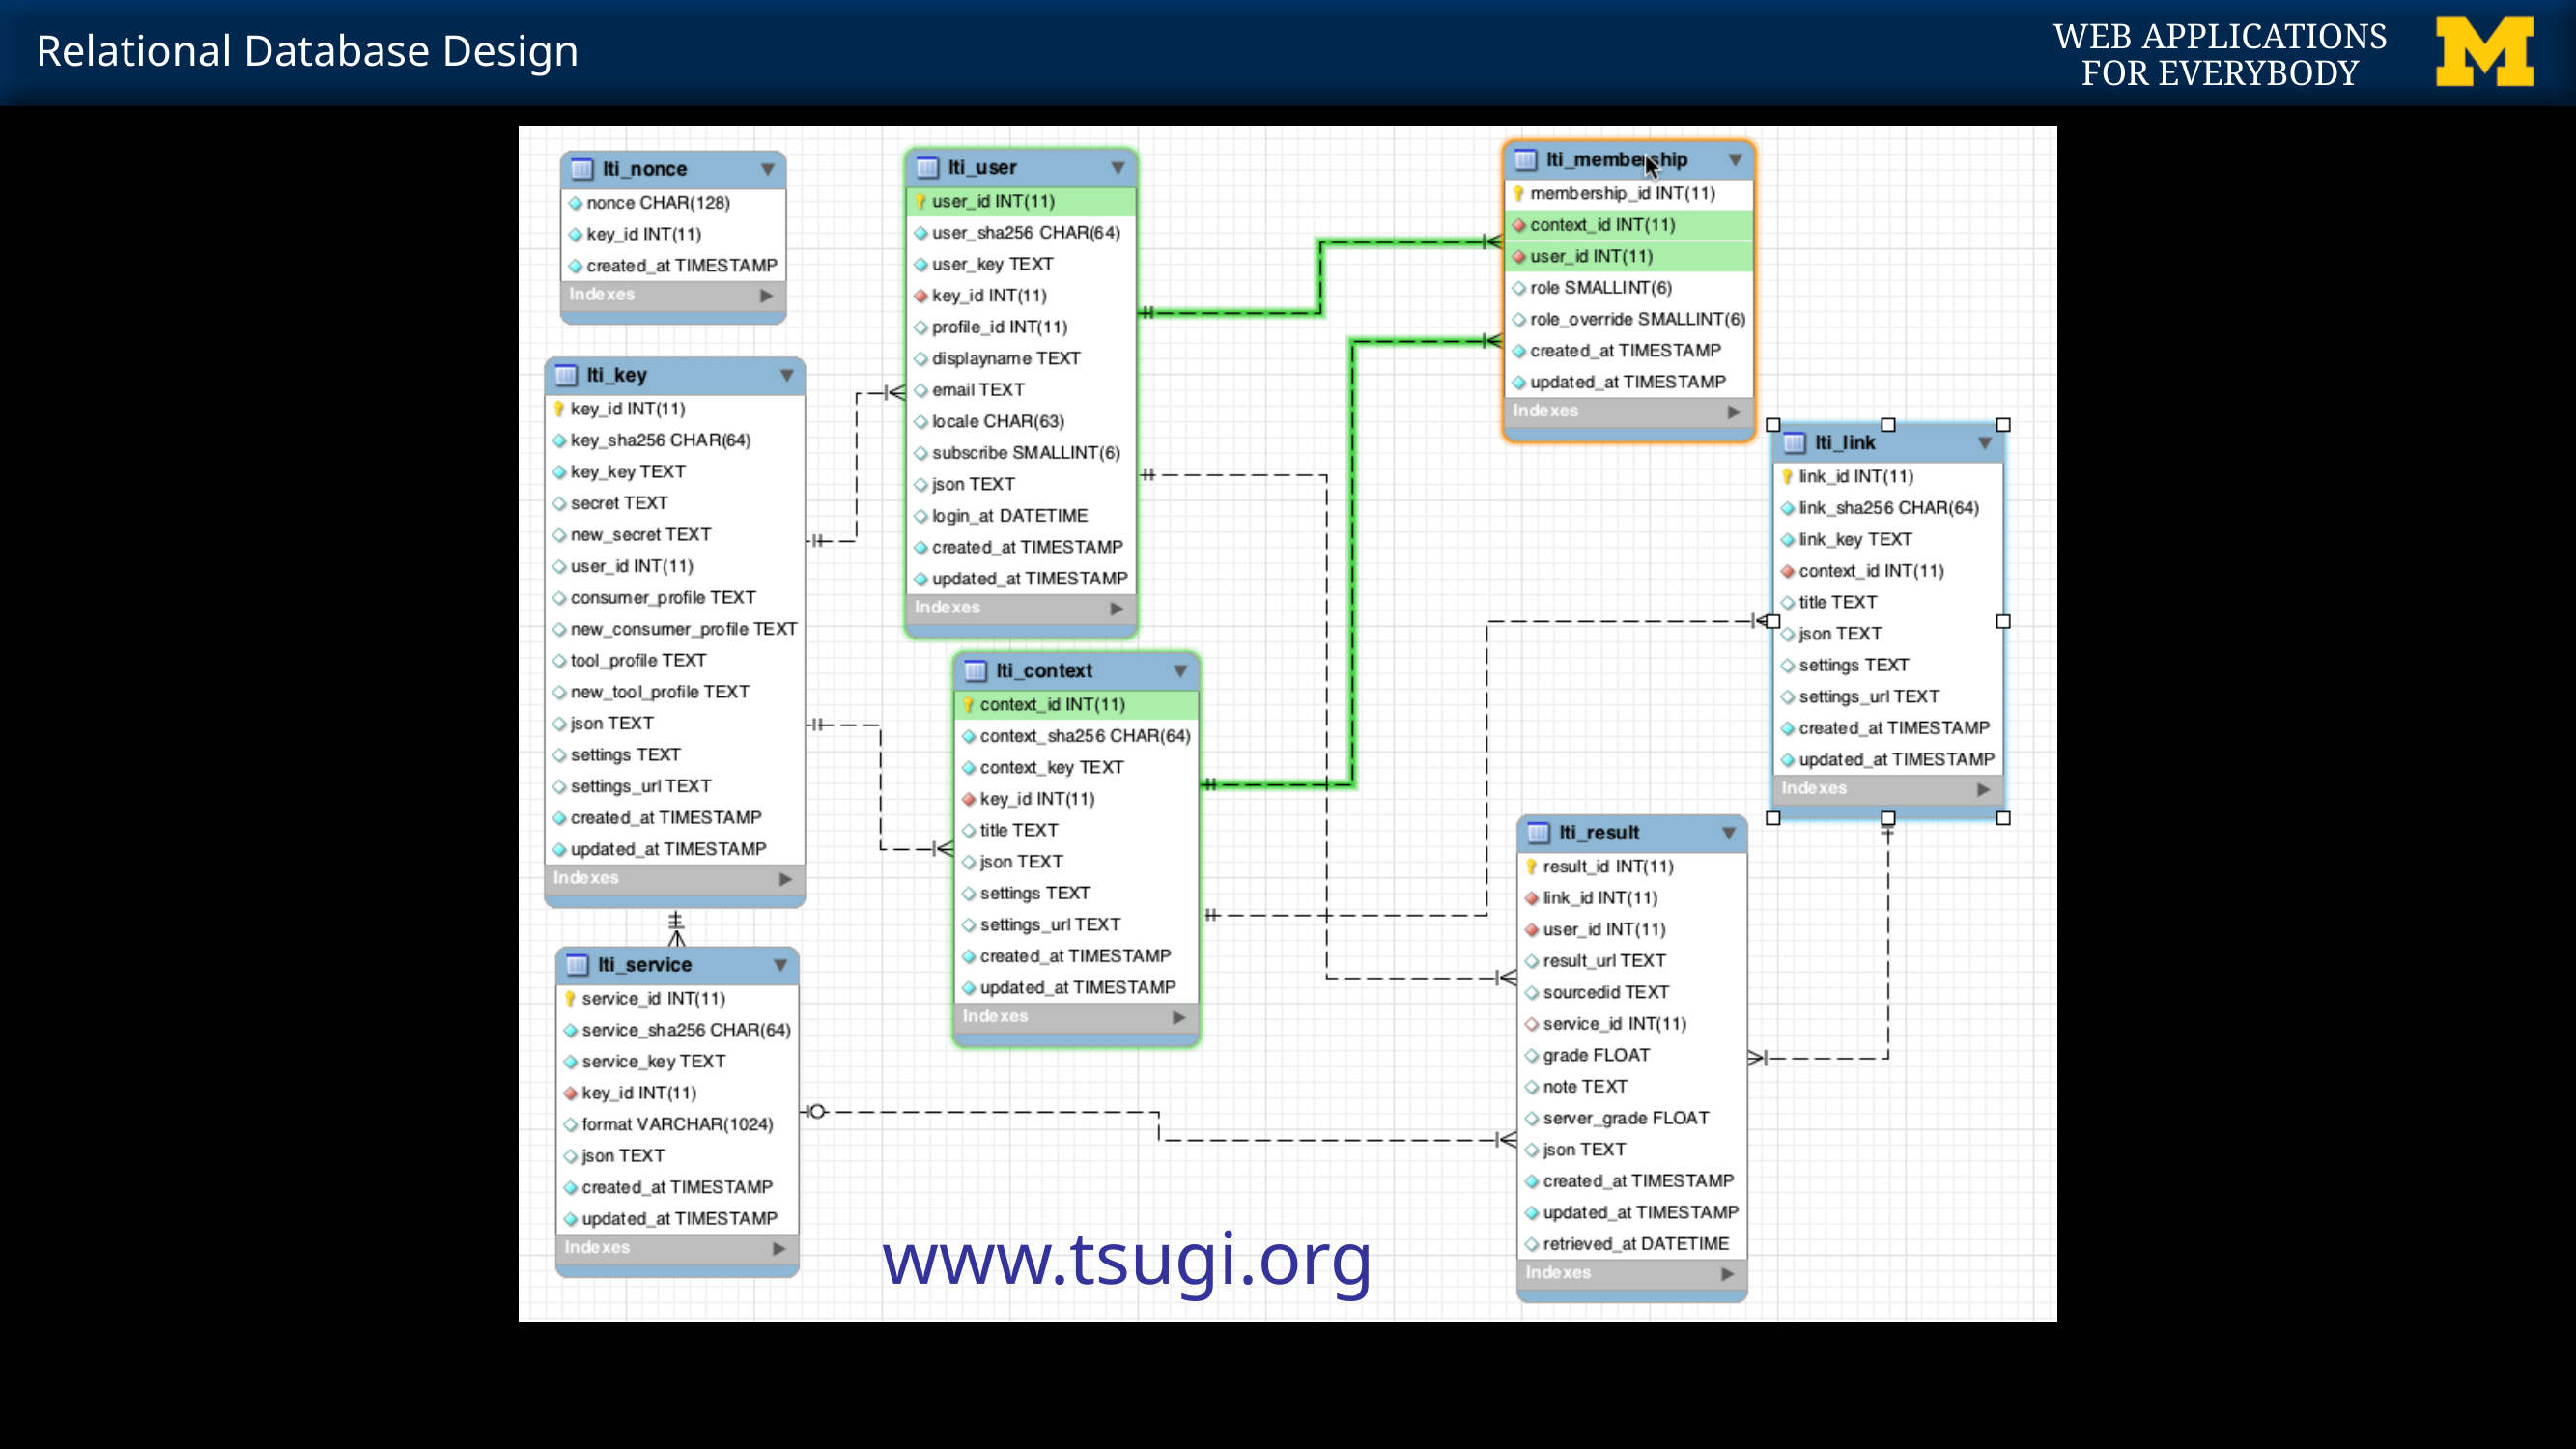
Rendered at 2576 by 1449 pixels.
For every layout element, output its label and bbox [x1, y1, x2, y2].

picture [0, 0, 2576, 1449]
text_box [519, 126, 2057, 1323]
